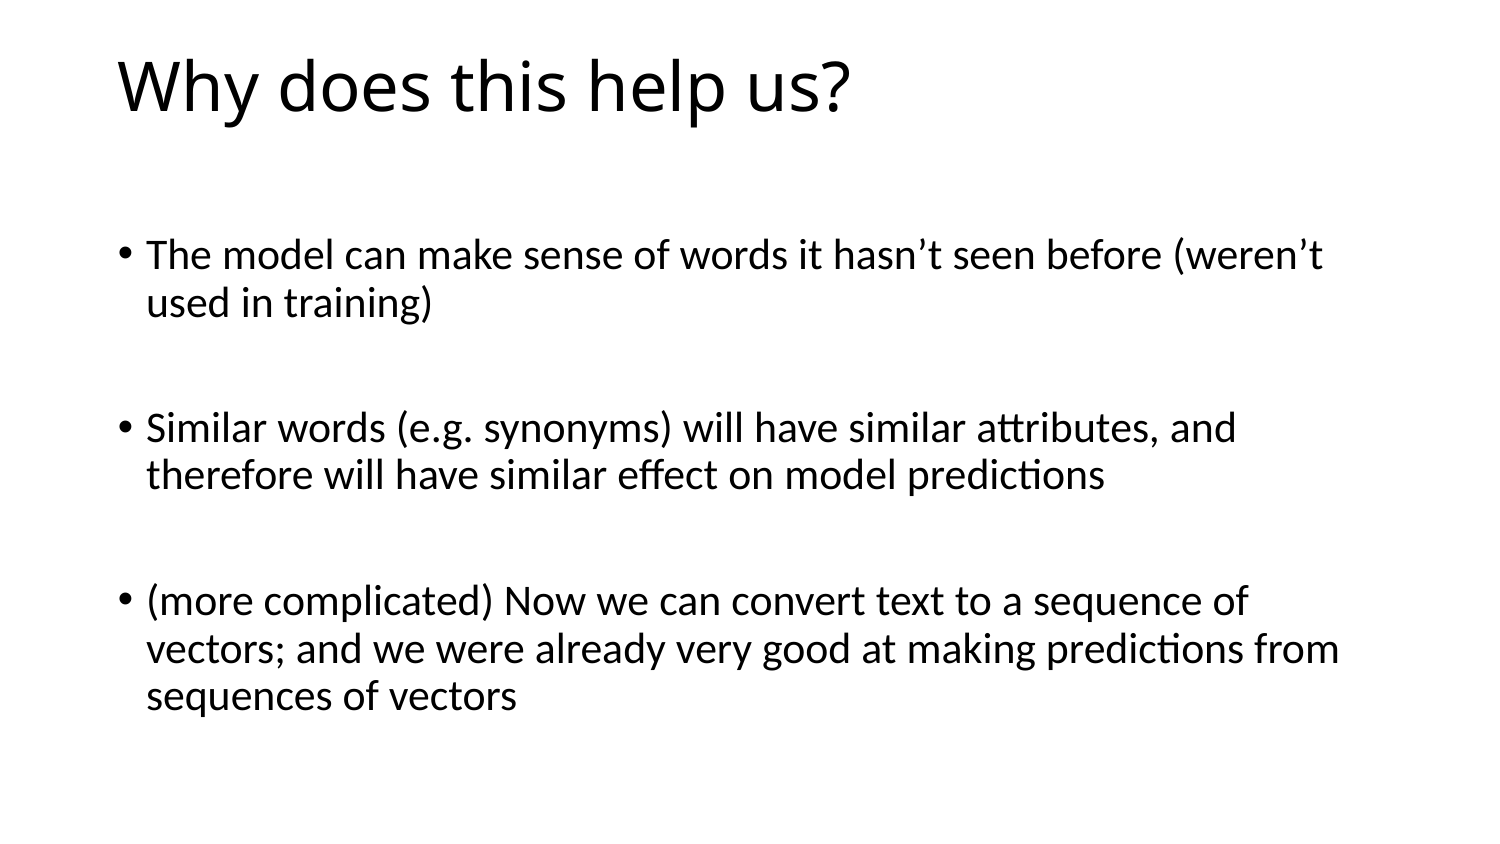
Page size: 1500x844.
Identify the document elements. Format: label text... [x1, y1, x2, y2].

list The model can make sense of words it hasn’t seen before (weren’t used in training) Similar words (e.g. synonyms) will have similar attributes, and therefore will have similar effect on model predictions (more complicated) Now we can convert text to a sequence of vectors; and we were already very good at making predictions from sequences of vectors [103, 224, 1397, 760]
title Why does this help us? [103, 44, 1397, 208]
